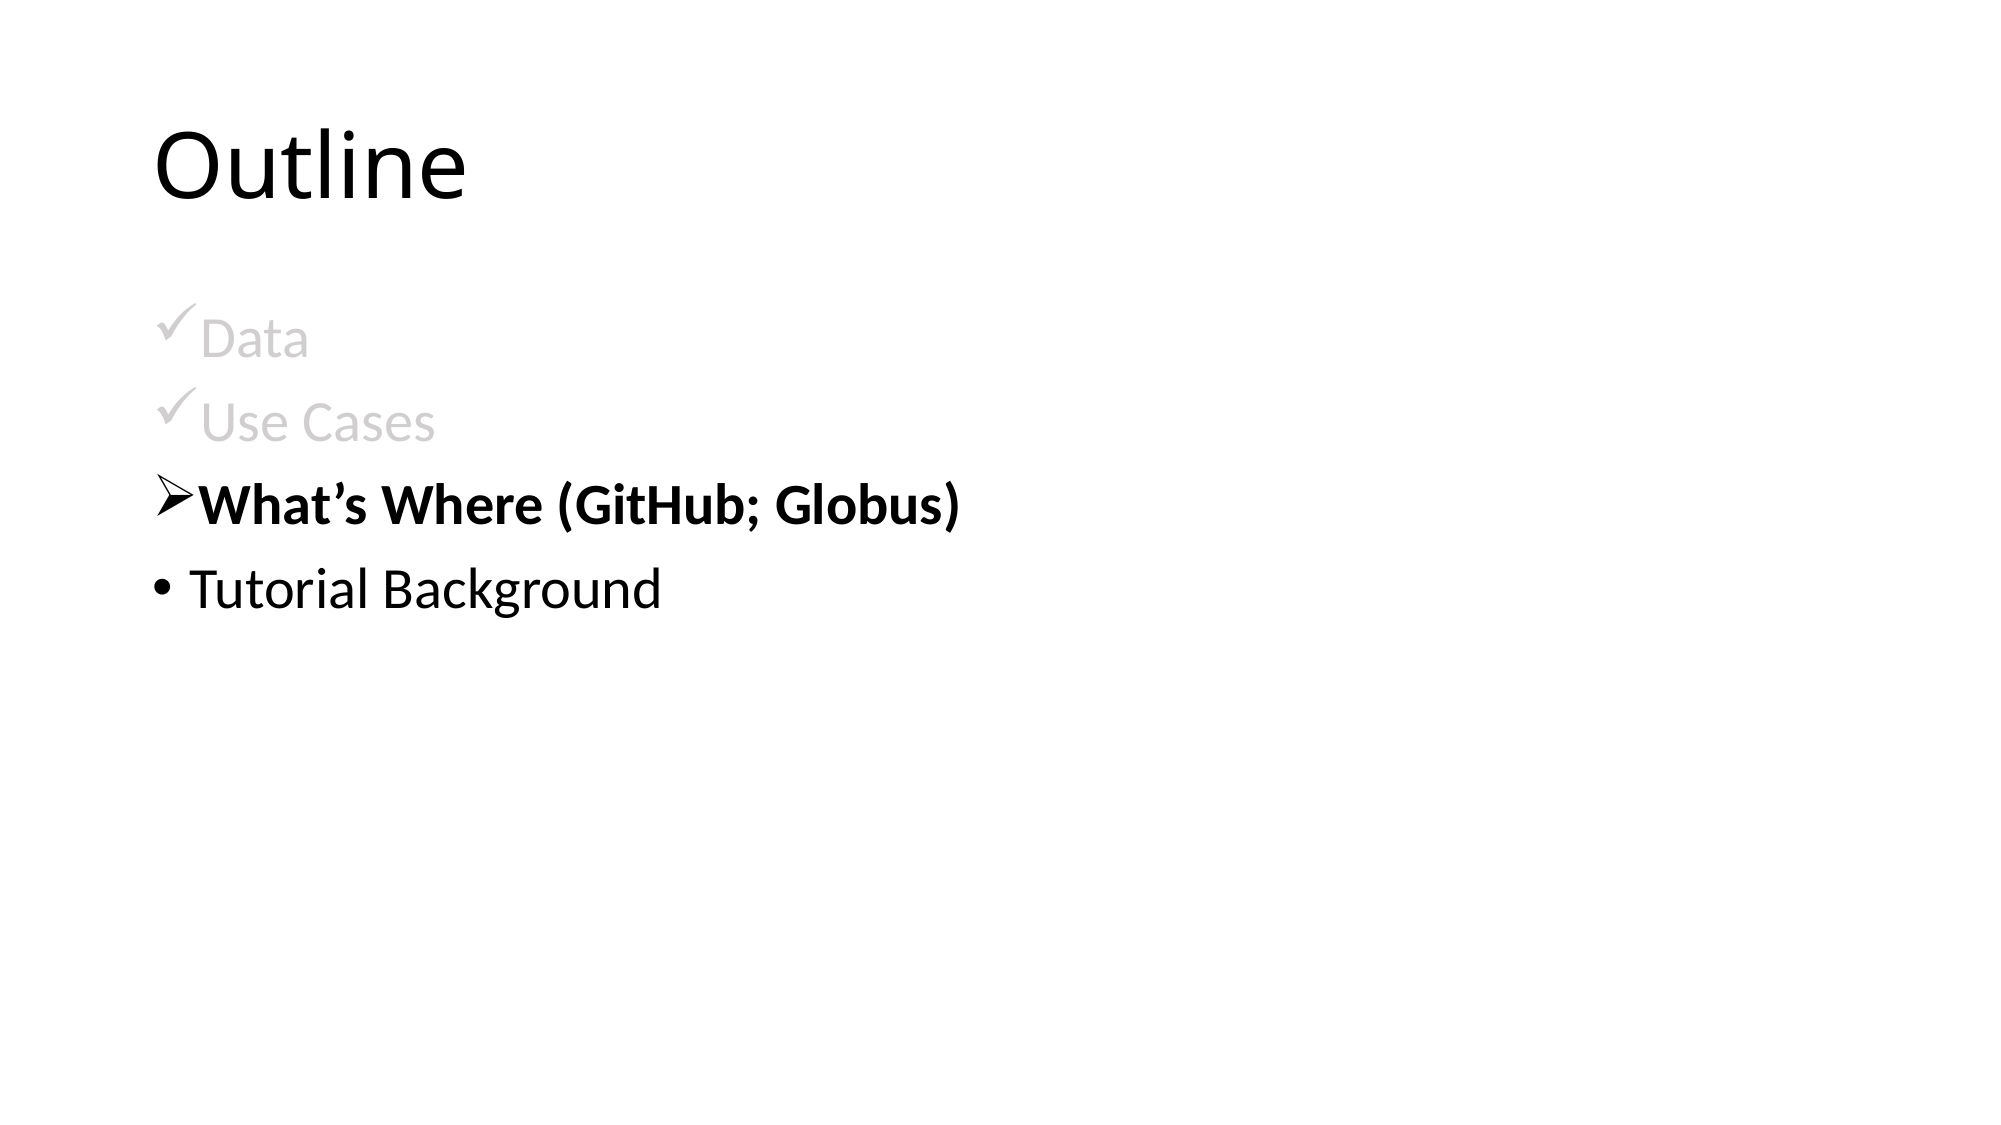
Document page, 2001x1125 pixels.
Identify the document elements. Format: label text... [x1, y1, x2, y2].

title Outline [137, 59, 1863, 278]
list Data Use Cases What’s Where (GitHub; Globus) Tutorial Background [137, 299, 988, 1014]
